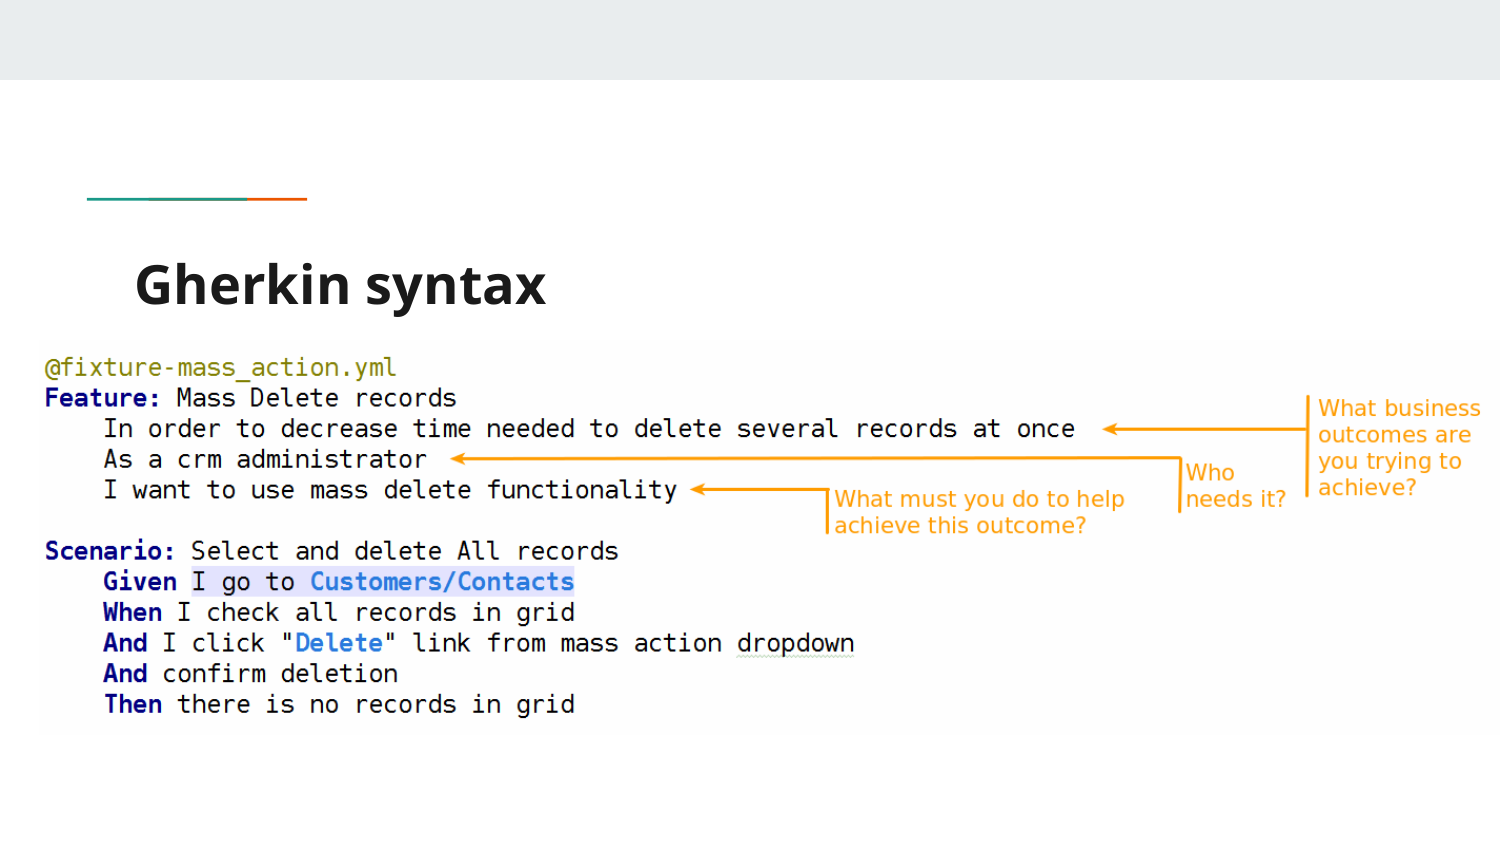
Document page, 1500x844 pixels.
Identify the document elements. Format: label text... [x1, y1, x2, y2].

picture [39, 340, 1500, 735]
title Gherkin syntax [119, 235, 1381, 323]
